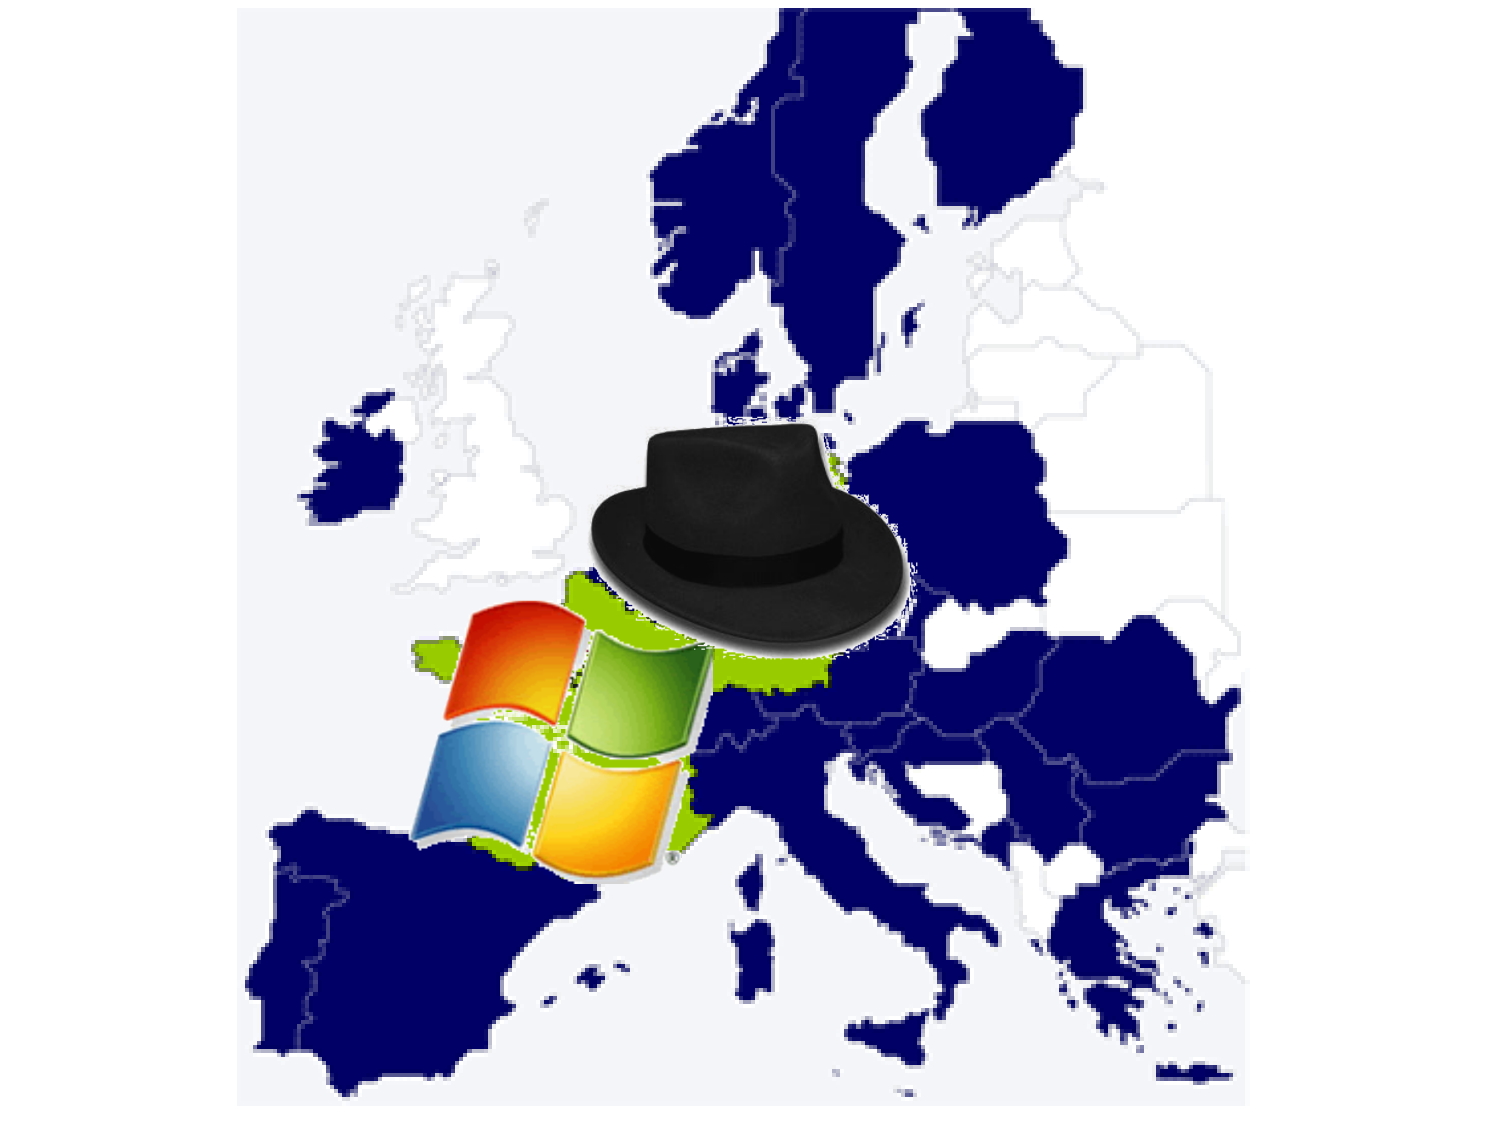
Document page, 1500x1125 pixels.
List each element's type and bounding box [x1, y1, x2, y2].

picture [237, 8, 1251, 1107]
